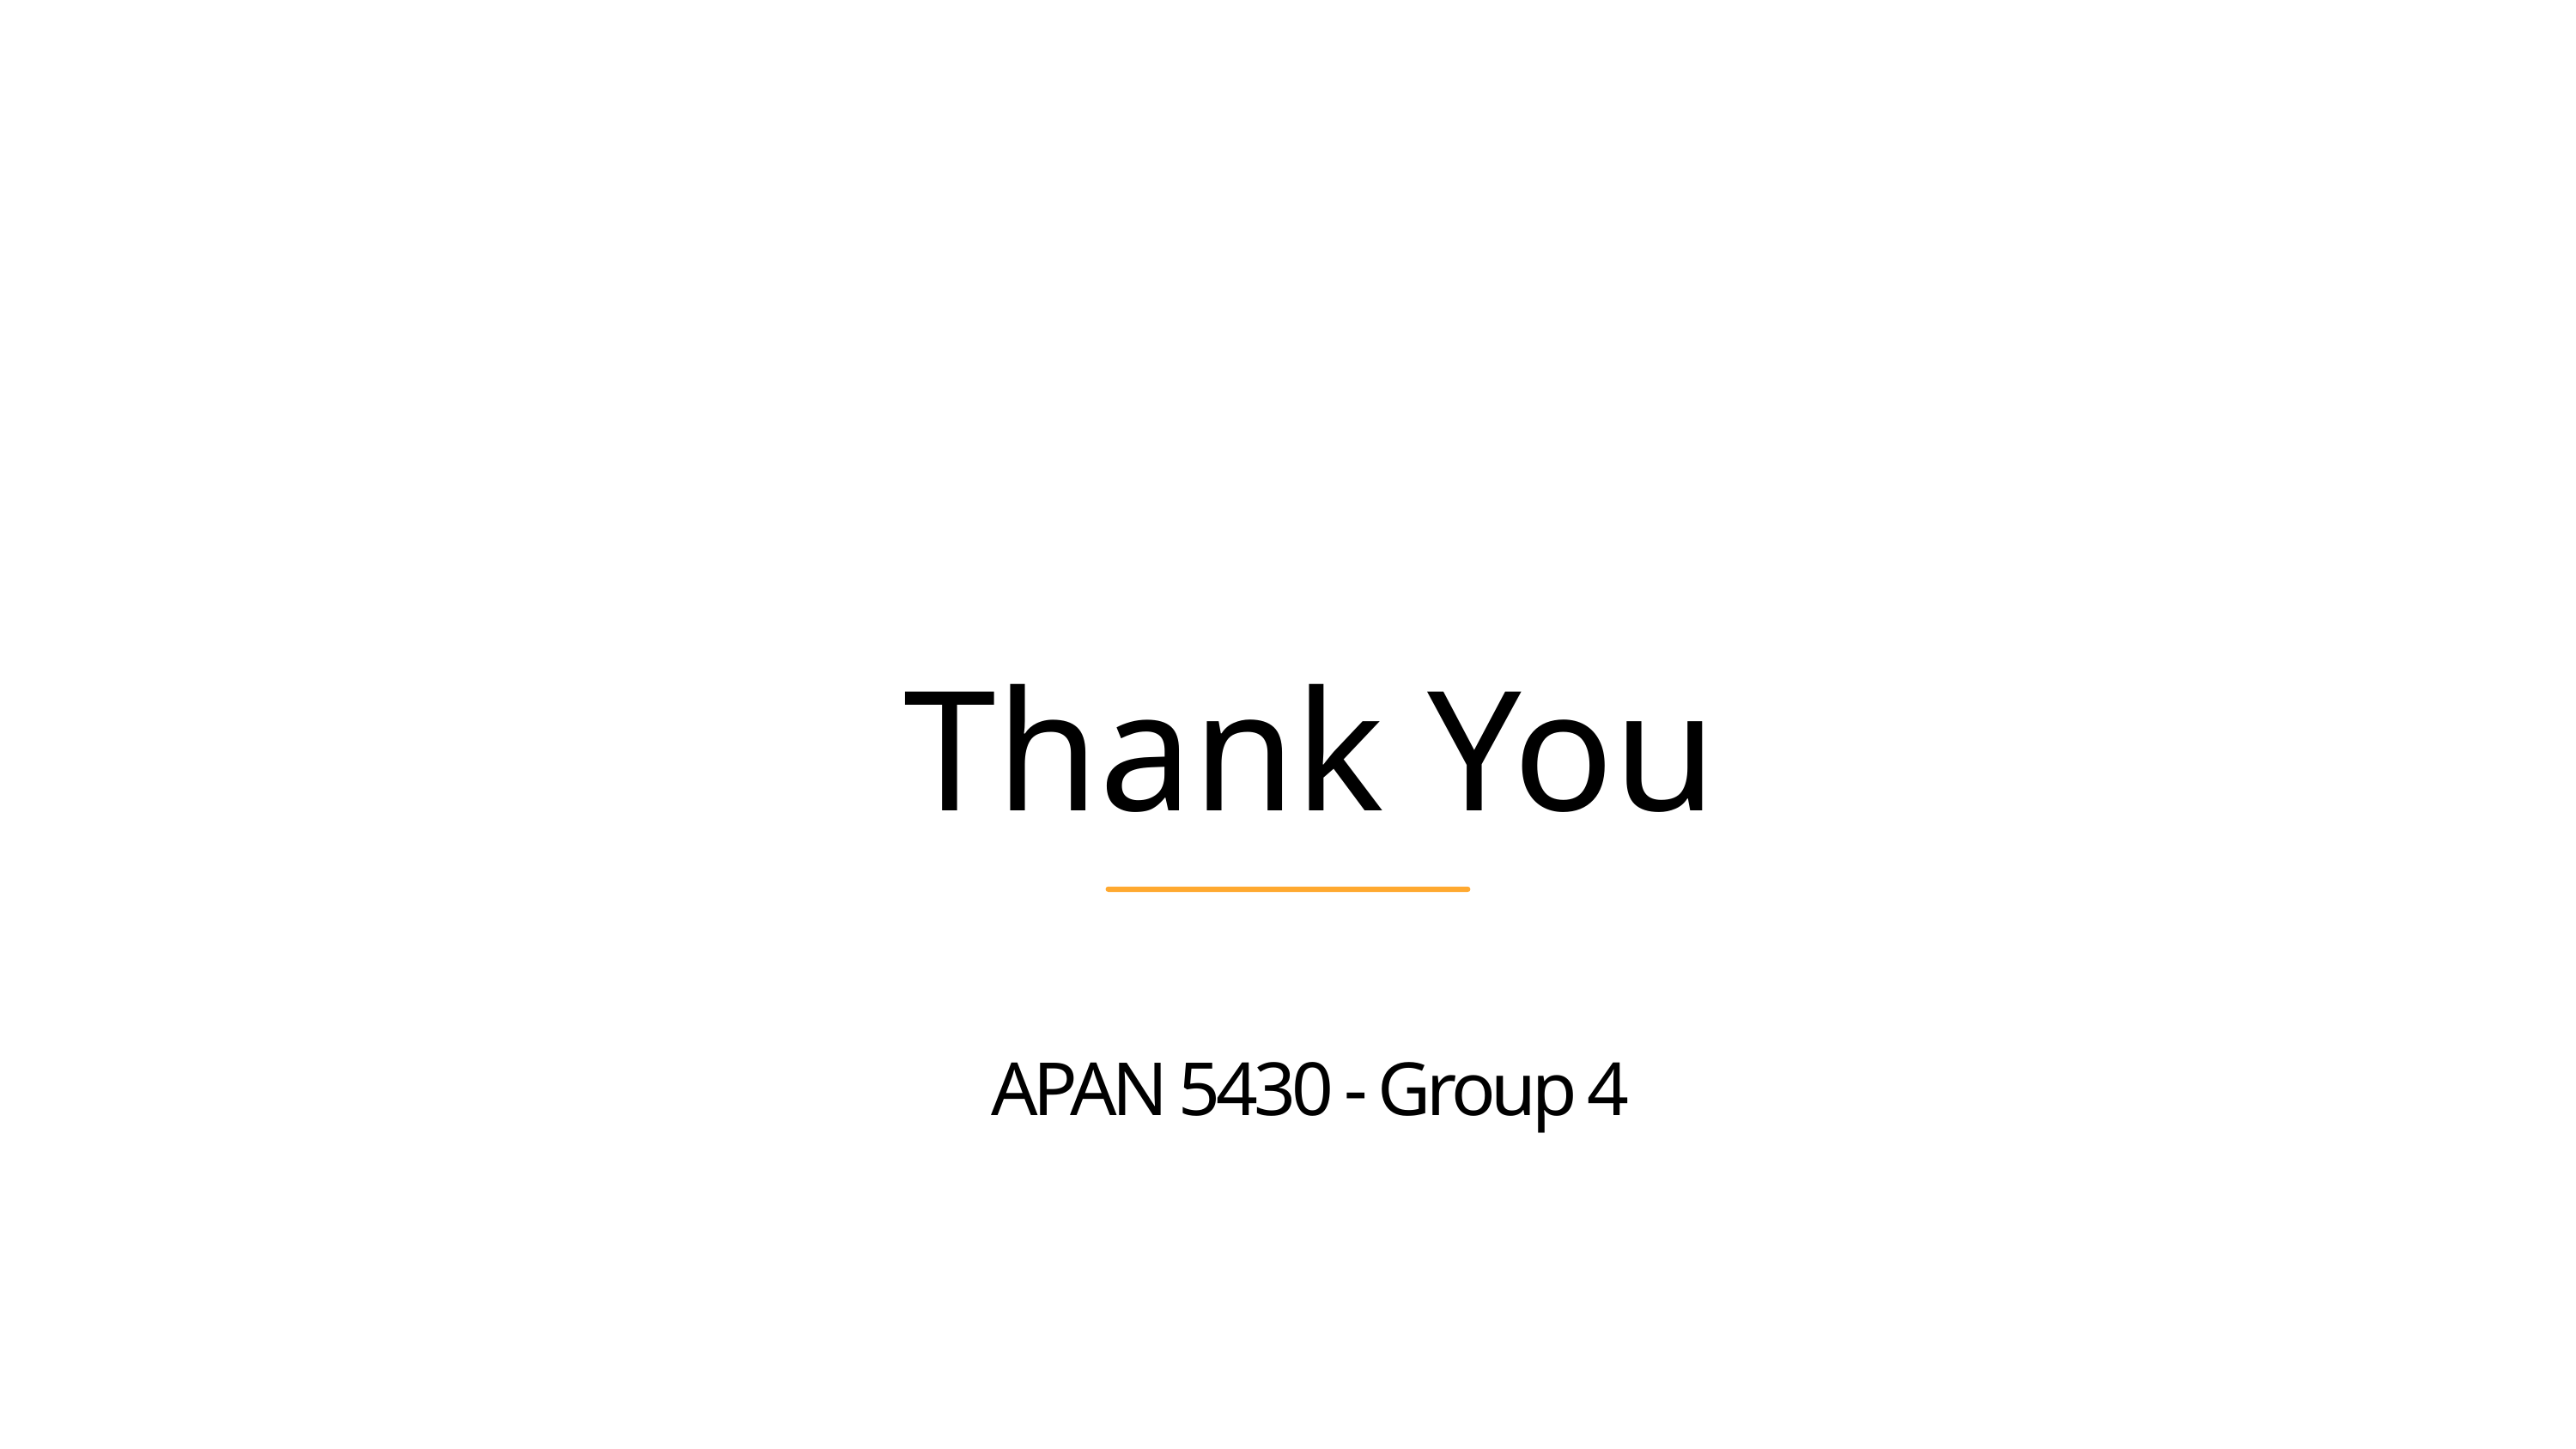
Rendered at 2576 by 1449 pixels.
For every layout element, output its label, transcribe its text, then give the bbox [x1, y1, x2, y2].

text_box Thank You [144, 647, 2476, 845]
text_box APAN 5430 - Group 4 [867, 1057, 1753, 1131]
